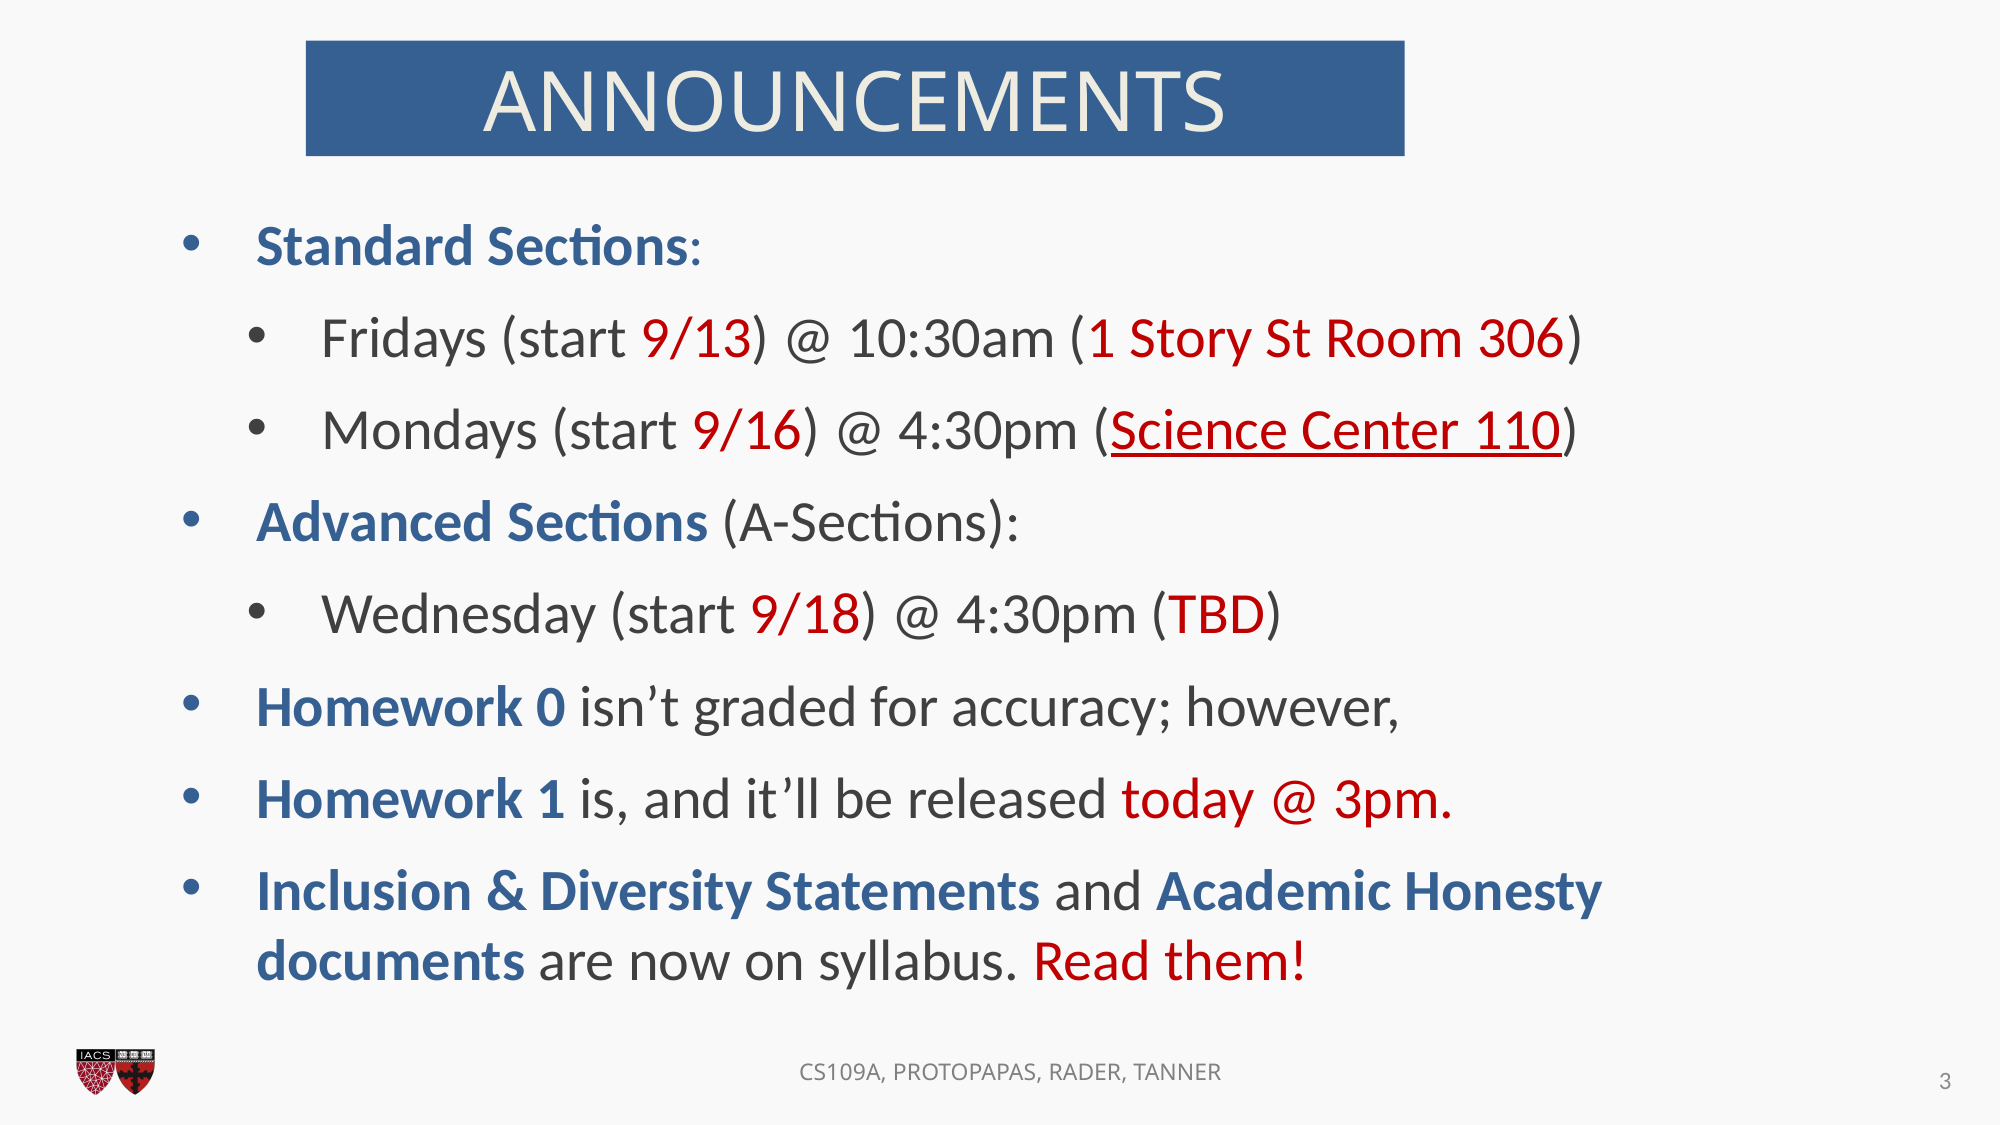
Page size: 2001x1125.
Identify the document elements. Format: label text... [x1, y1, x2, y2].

slide_number 3 [1500, 1050, 1967, 1110]
text_box Standard Sections: Fridays (start 9/13) @ 10:30am (1 Story St Room 306) Mondays (start 9/16) @ 4:30pm (Science Center 110) Advanced Sections (A-Sections): Wednesday (start 9/18) @ 4:30pm (TBD) Homework 0 isn’t graded for accuracy; however, Homework 1 is, and it’ll be released today @ 3pm. Inclusion & Diversity Statements and Academic Honesty documents are now on syllabus. Read them! [166, 200, 1734, 874]
picture [75, 1049, 155, 1095]
text_box ANNOUNCEMENTS [305, 40, 1405, 157]
